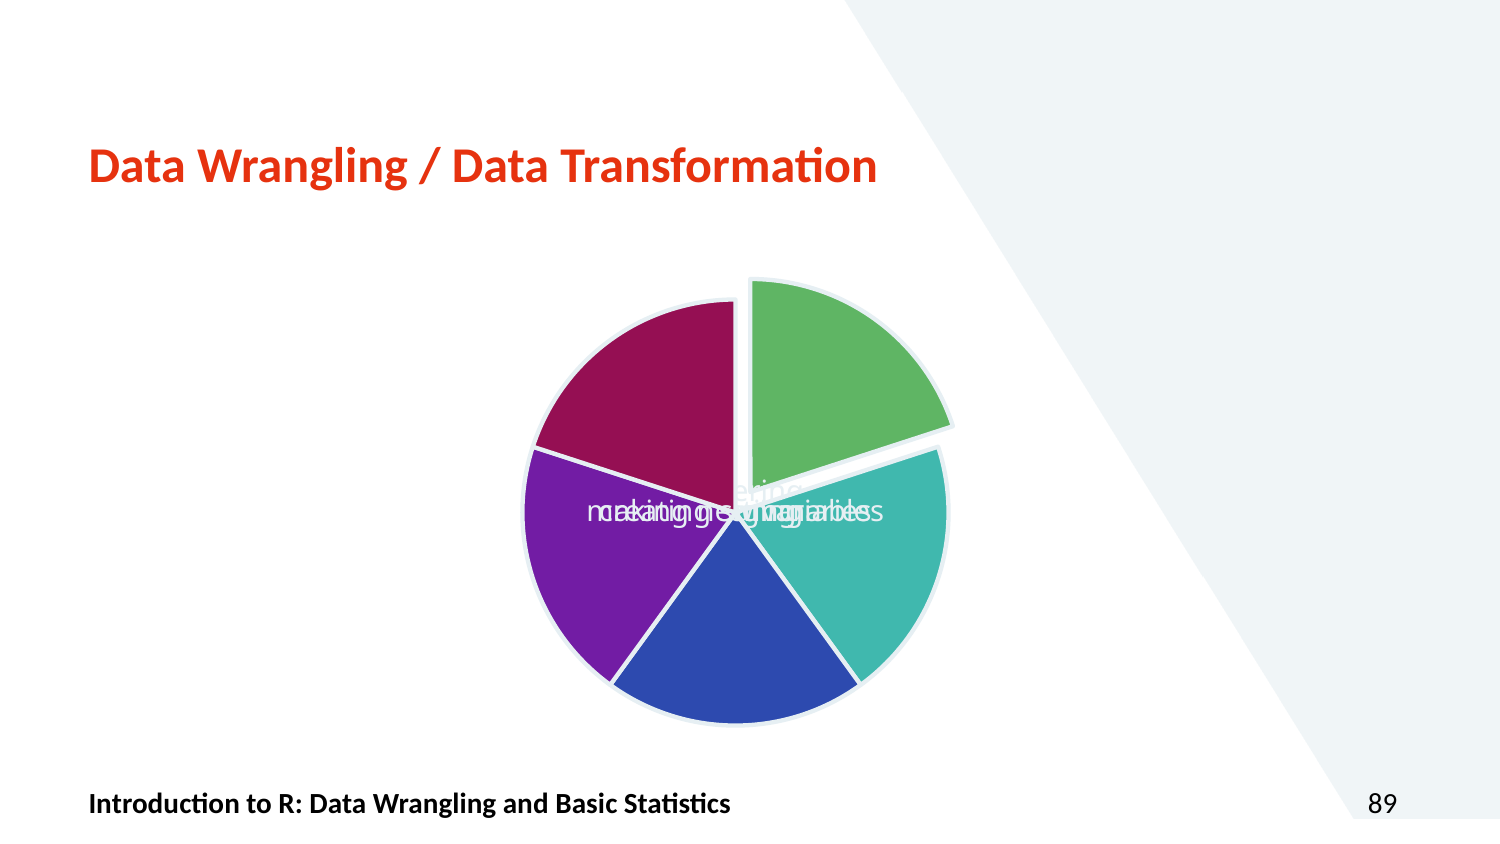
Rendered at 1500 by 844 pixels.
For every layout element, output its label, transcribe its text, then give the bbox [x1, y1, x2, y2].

picture [0, 0, 1500, 819]
footer Introduction to R: Data Wrangling and Basic Statistics [88, 785, 1217, 819]
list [88, 248, 1398, 757]
title Data Wrangling / Data Transformation [88, 129, 1398, 232]
slide_number 89 [1239, 785, 1398, 819]
